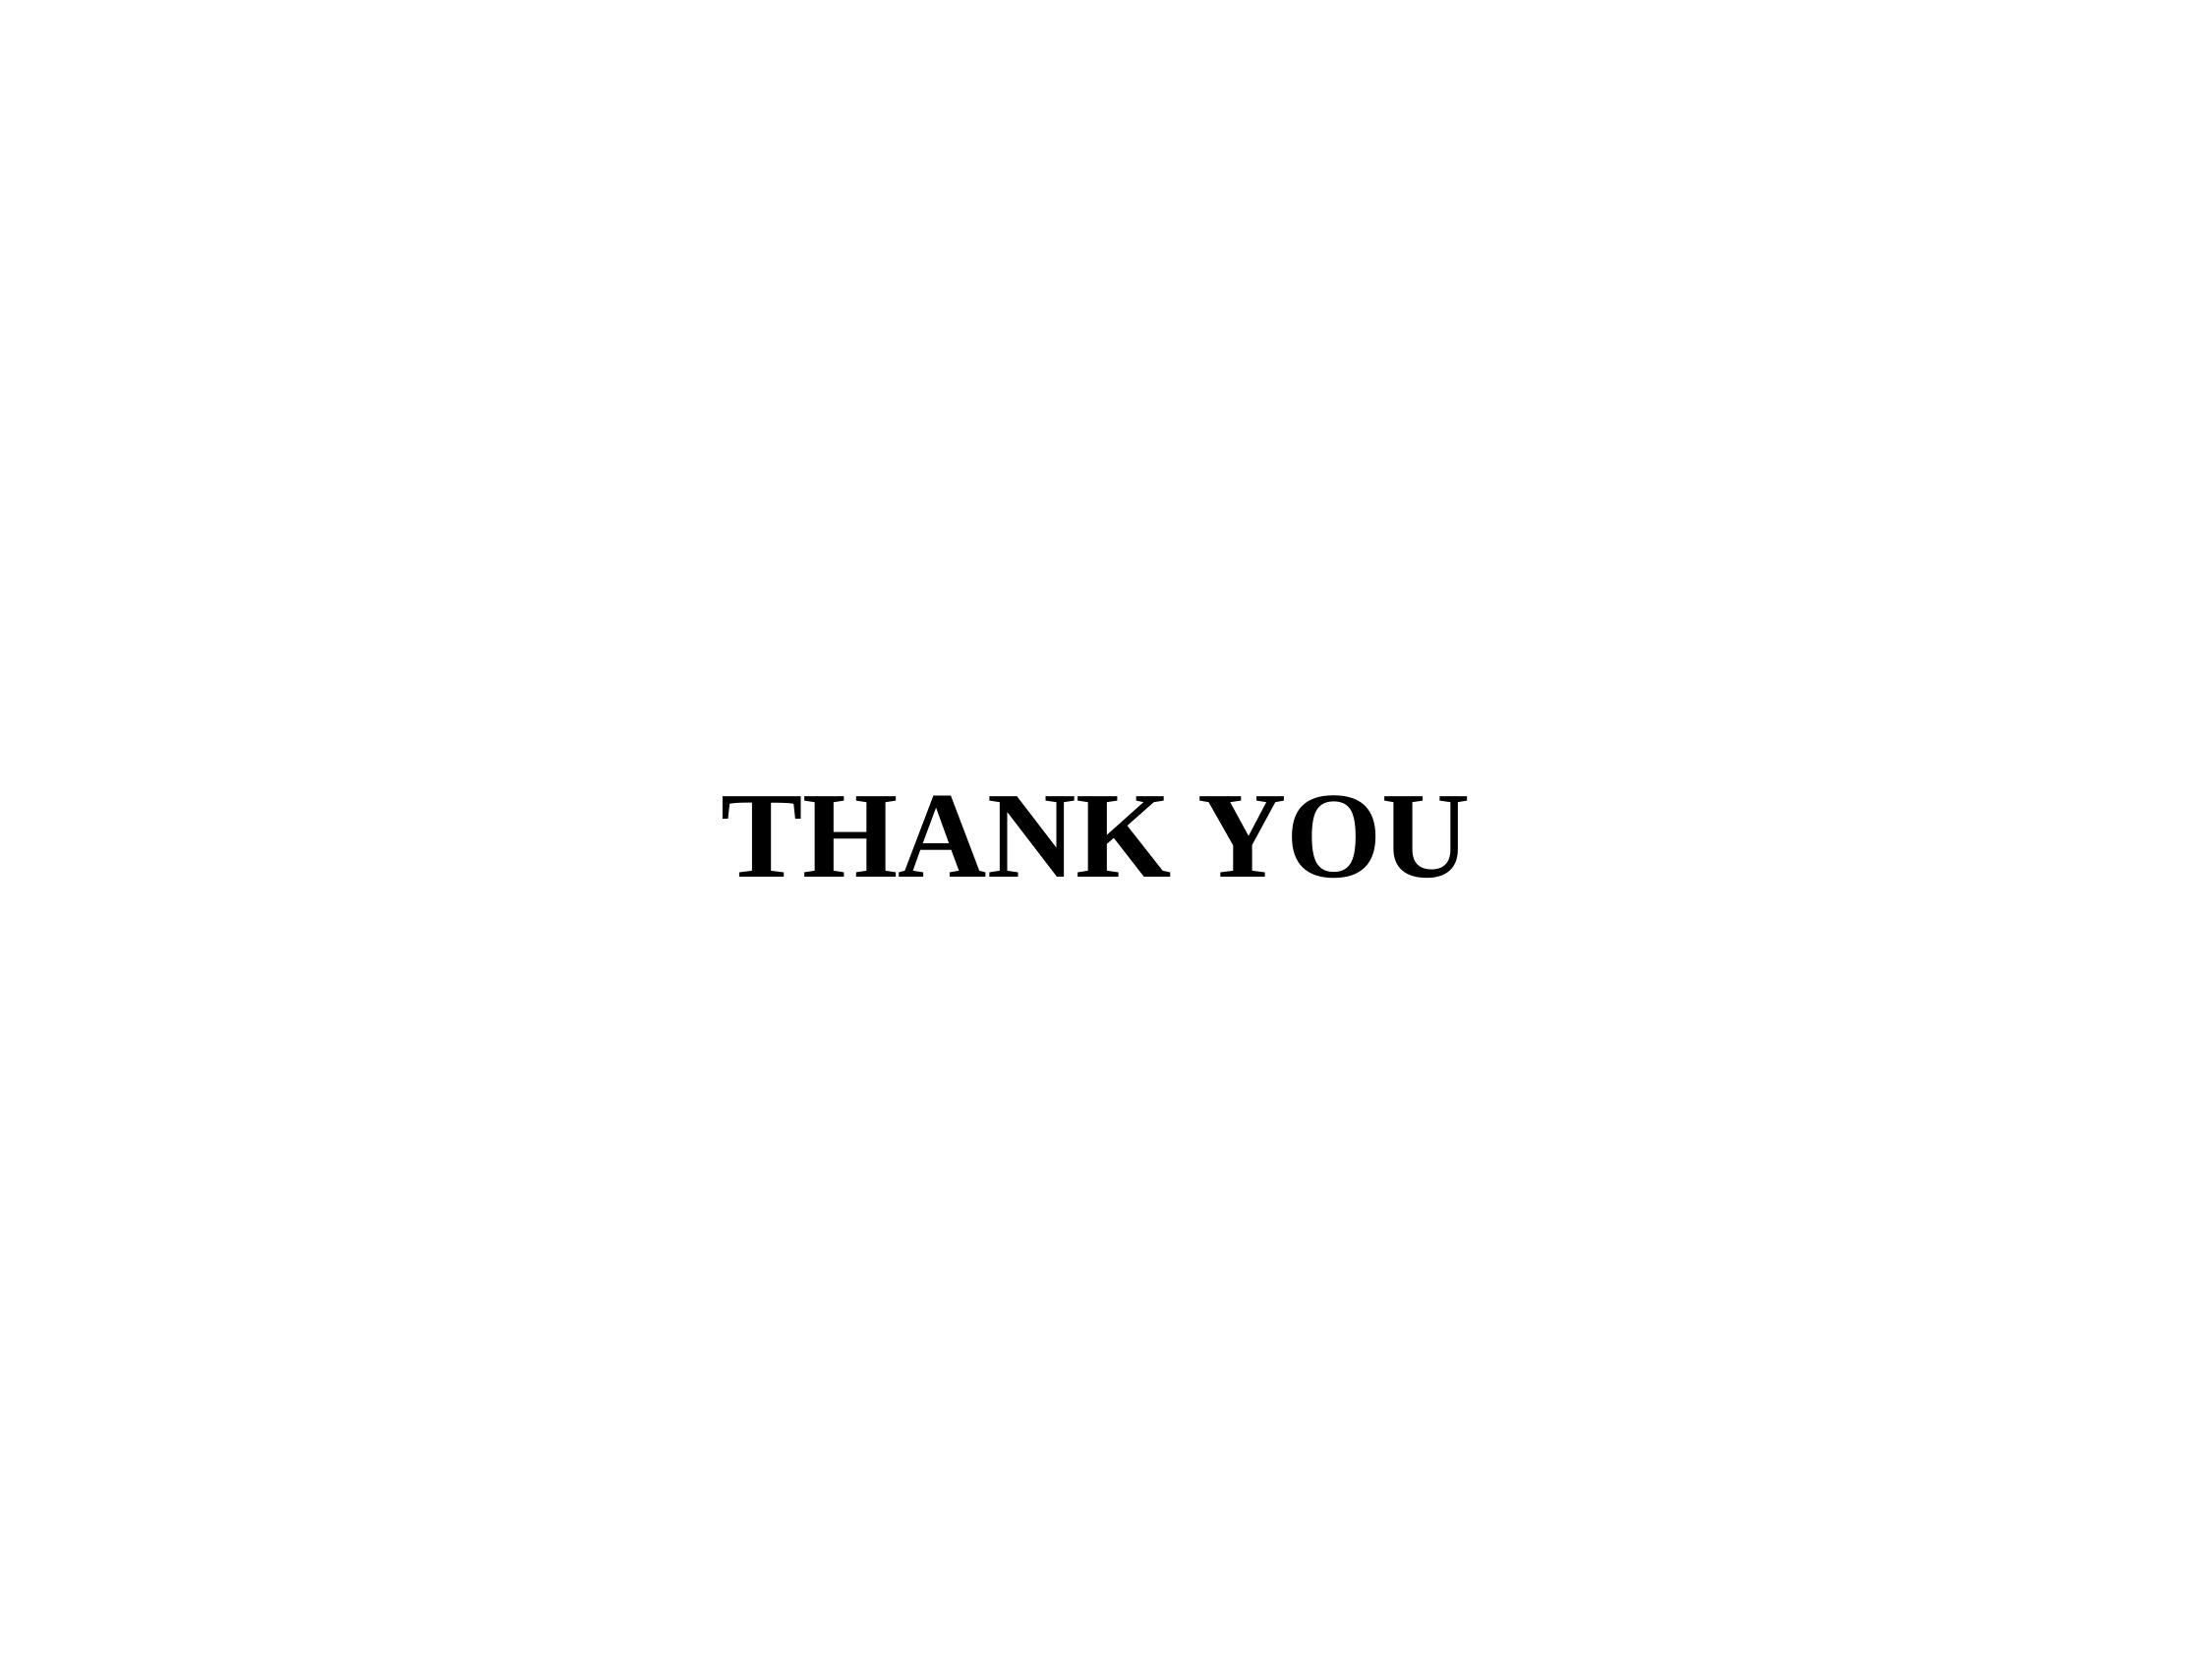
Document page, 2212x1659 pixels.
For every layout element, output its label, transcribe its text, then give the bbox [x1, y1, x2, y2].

text_box THANK YOU [706, 747, 1506, 910]
